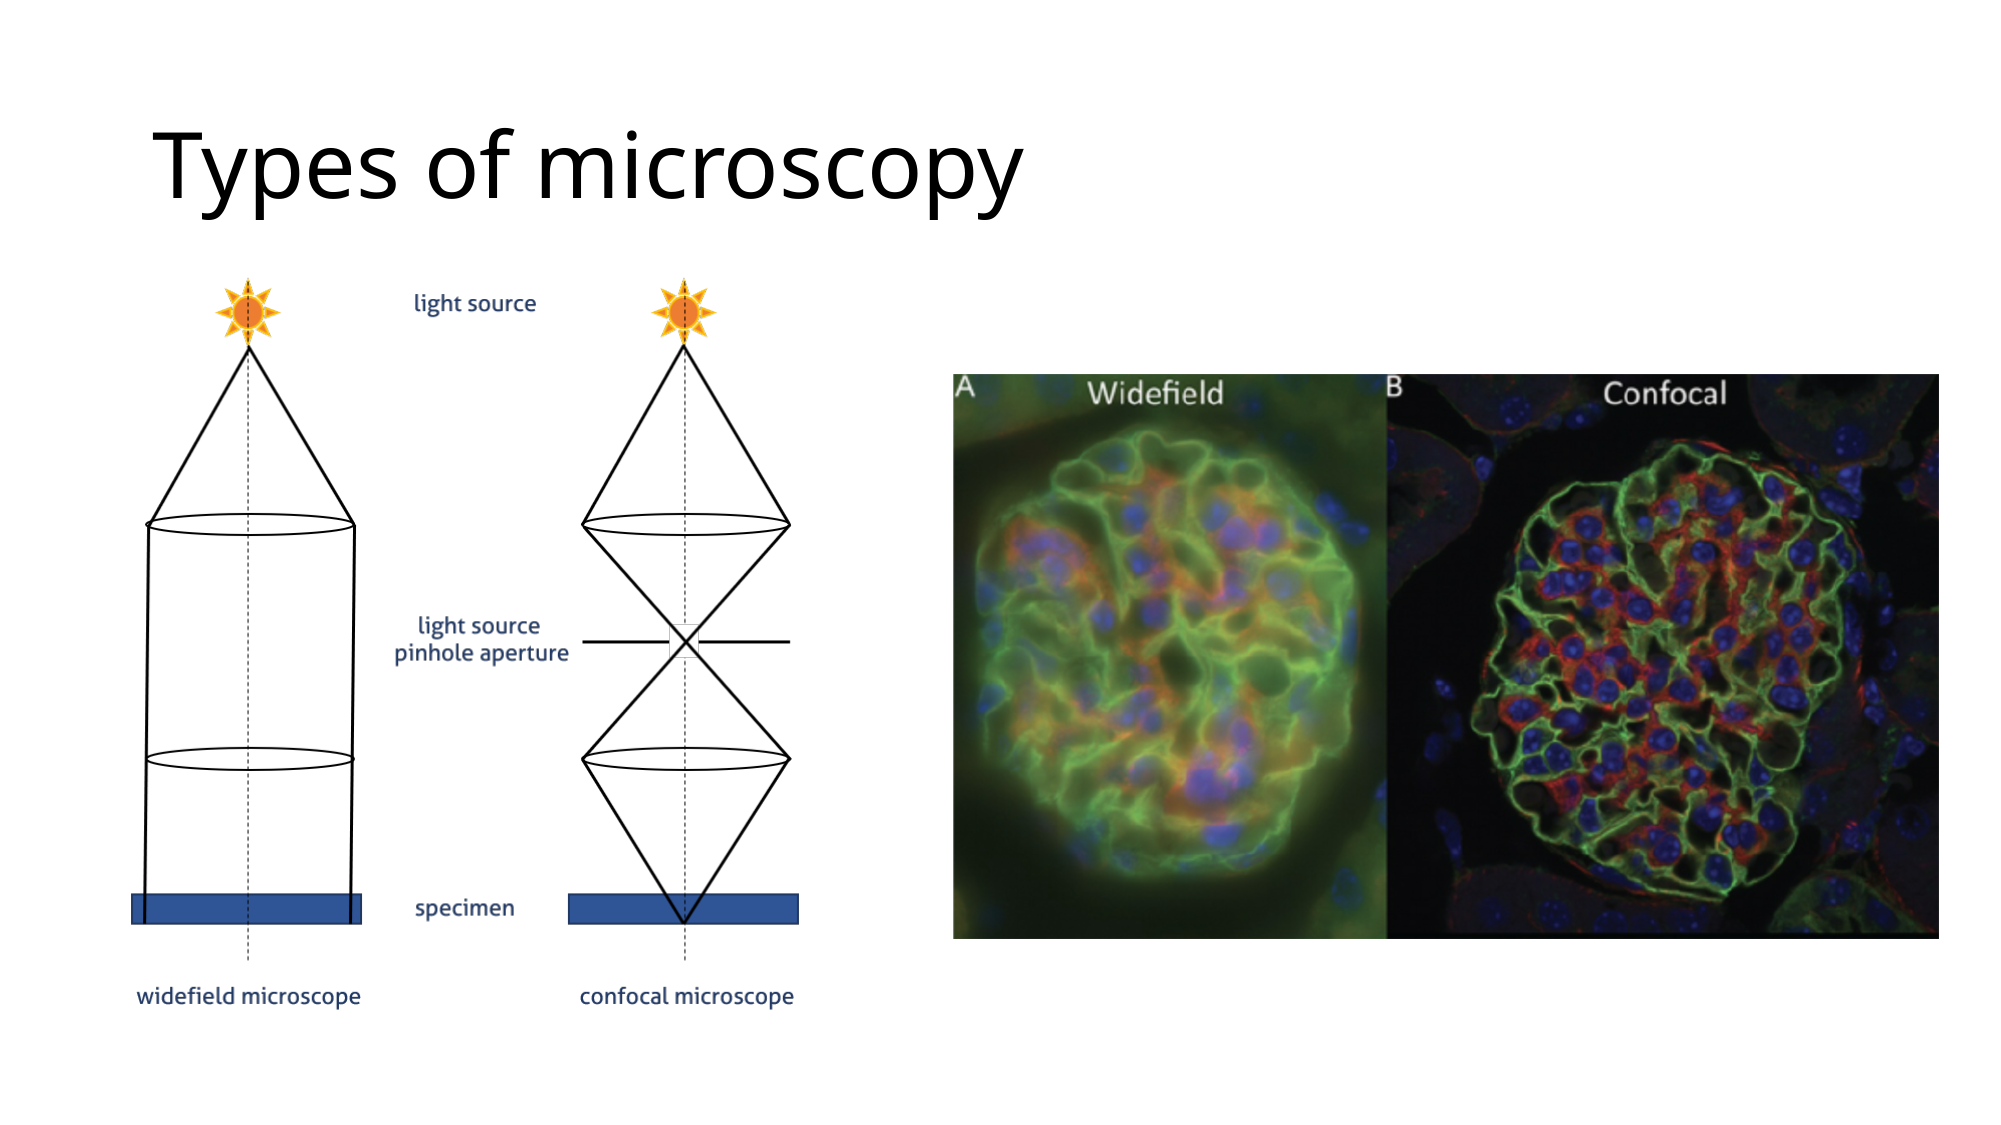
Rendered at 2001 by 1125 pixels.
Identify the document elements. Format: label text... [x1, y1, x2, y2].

picture [120, 277, 812, 1025]
list Wide field vs confocal deconvolution [812, 299, 1863, 1014]
title Types of microscopy [137, 59, 1863, 278]
picture [952, 374, 1939, 939]
